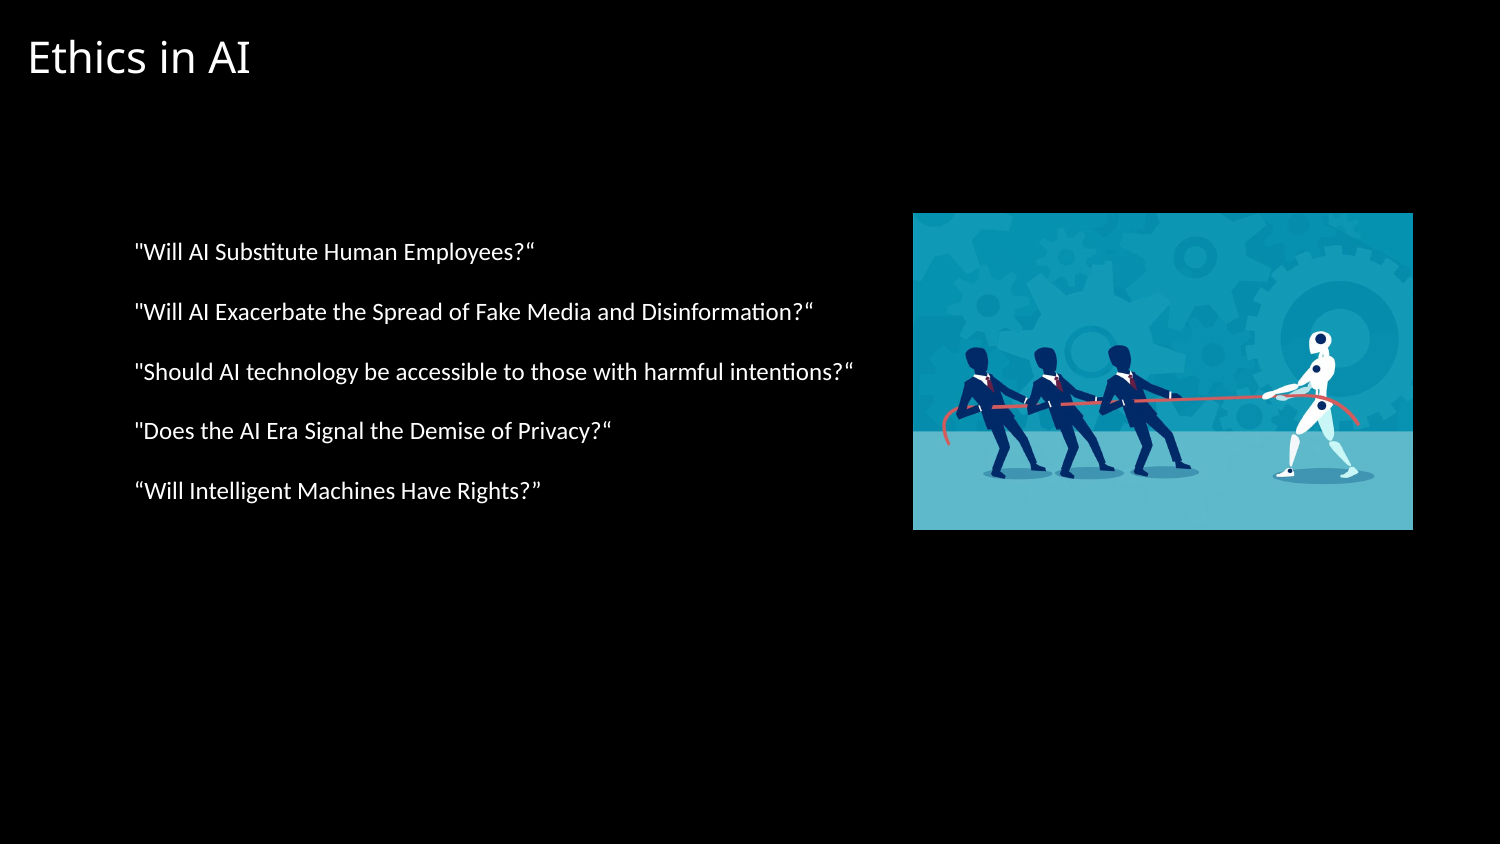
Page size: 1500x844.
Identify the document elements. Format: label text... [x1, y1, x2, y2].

text_box "Will AI Substitute Human Employees?“ "Will AI Exacerbate the Spread of Fake Media and Disinformation?“ "Should AI technology be accessible to those with harmful intentions?“ "Does the AI Era Signal the Demise of Privacy?“ “Will Intelligent Machines Have Rights?” [87, 229, 908, 511]
picture [913, 213, 1413, 530]
text_box Ethics in AI [27, 20, 1500, 83]
